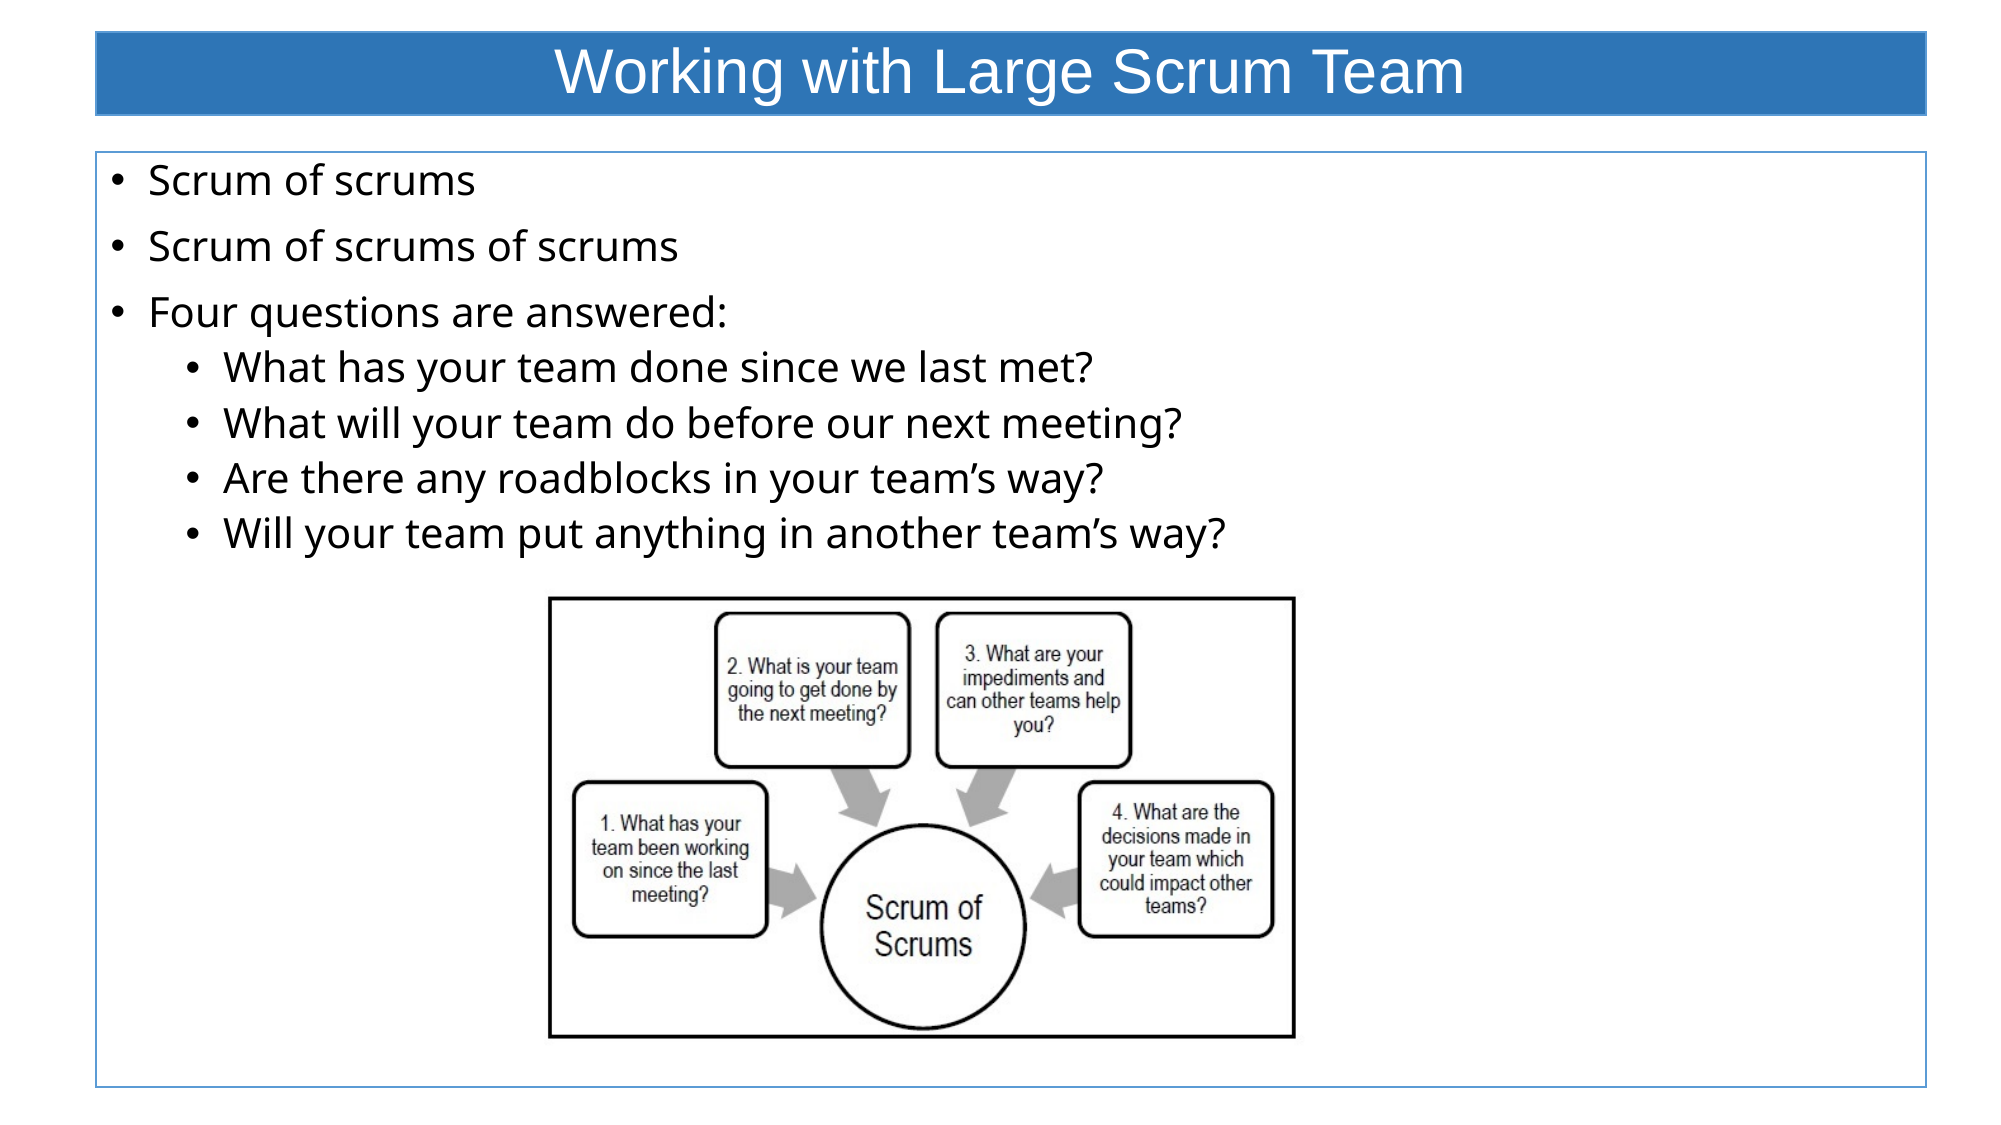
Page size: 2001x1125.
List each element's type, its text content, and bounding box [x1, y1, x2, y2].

picture [514, 579, 1325, 1064]
title Working with Large Scrum Team [95, 31, 1927, 116]
list Scrum of scrums Scrum of scrums of scrums Four questions are answered: What has your team done since we last met? What will your team do before our next meeting? Are there any roadblocks in your team’s way? Will your team put anything in another team’s way? [95, 151, 1927, 1088]
